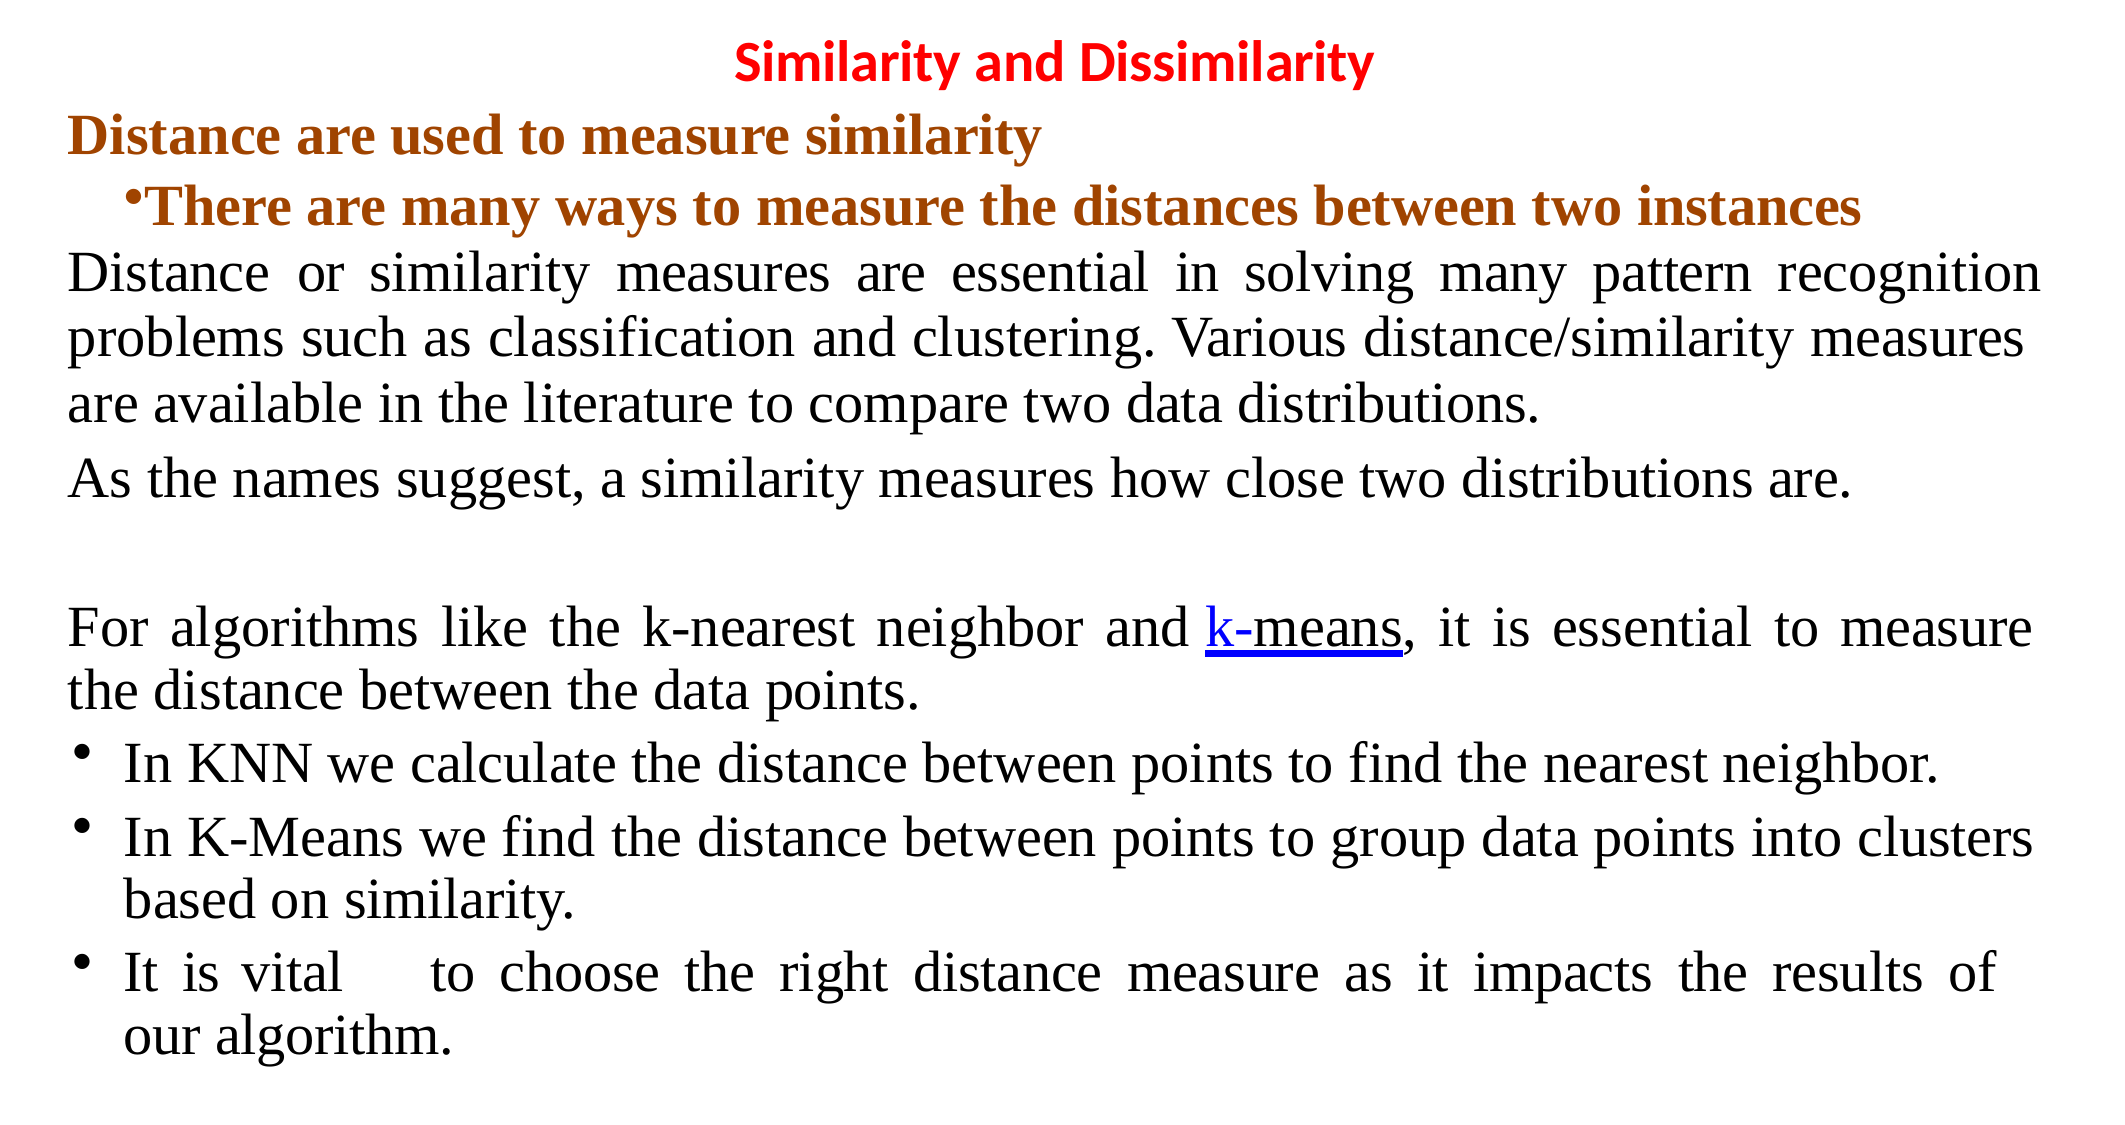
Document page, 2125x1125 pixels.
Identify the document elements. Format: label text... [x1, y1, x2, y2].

text_box Similarity and Dissimilarity Distance are used to measure similarity There are many ways to measure the distances between two instances Distance or similarity measures are essential in solving many pattern recognition problems such as classification and clustering. Various distance/similarity measures are available in the literature to compare two data distributions. As the names suggest, a similarity measures how close two distributions are. For algorithms like the k-nearest neighbor and k-means, it is essential to measure the distance between the data points. In KNN we calculate the distance between points to find the nearest neighbor. In K-Means we find the distance between points to group data points into clusters based on similarity. It is vital to choose the right distance measure as it impacts the results of our algorithm. [65, 21, 2044, 1067]
